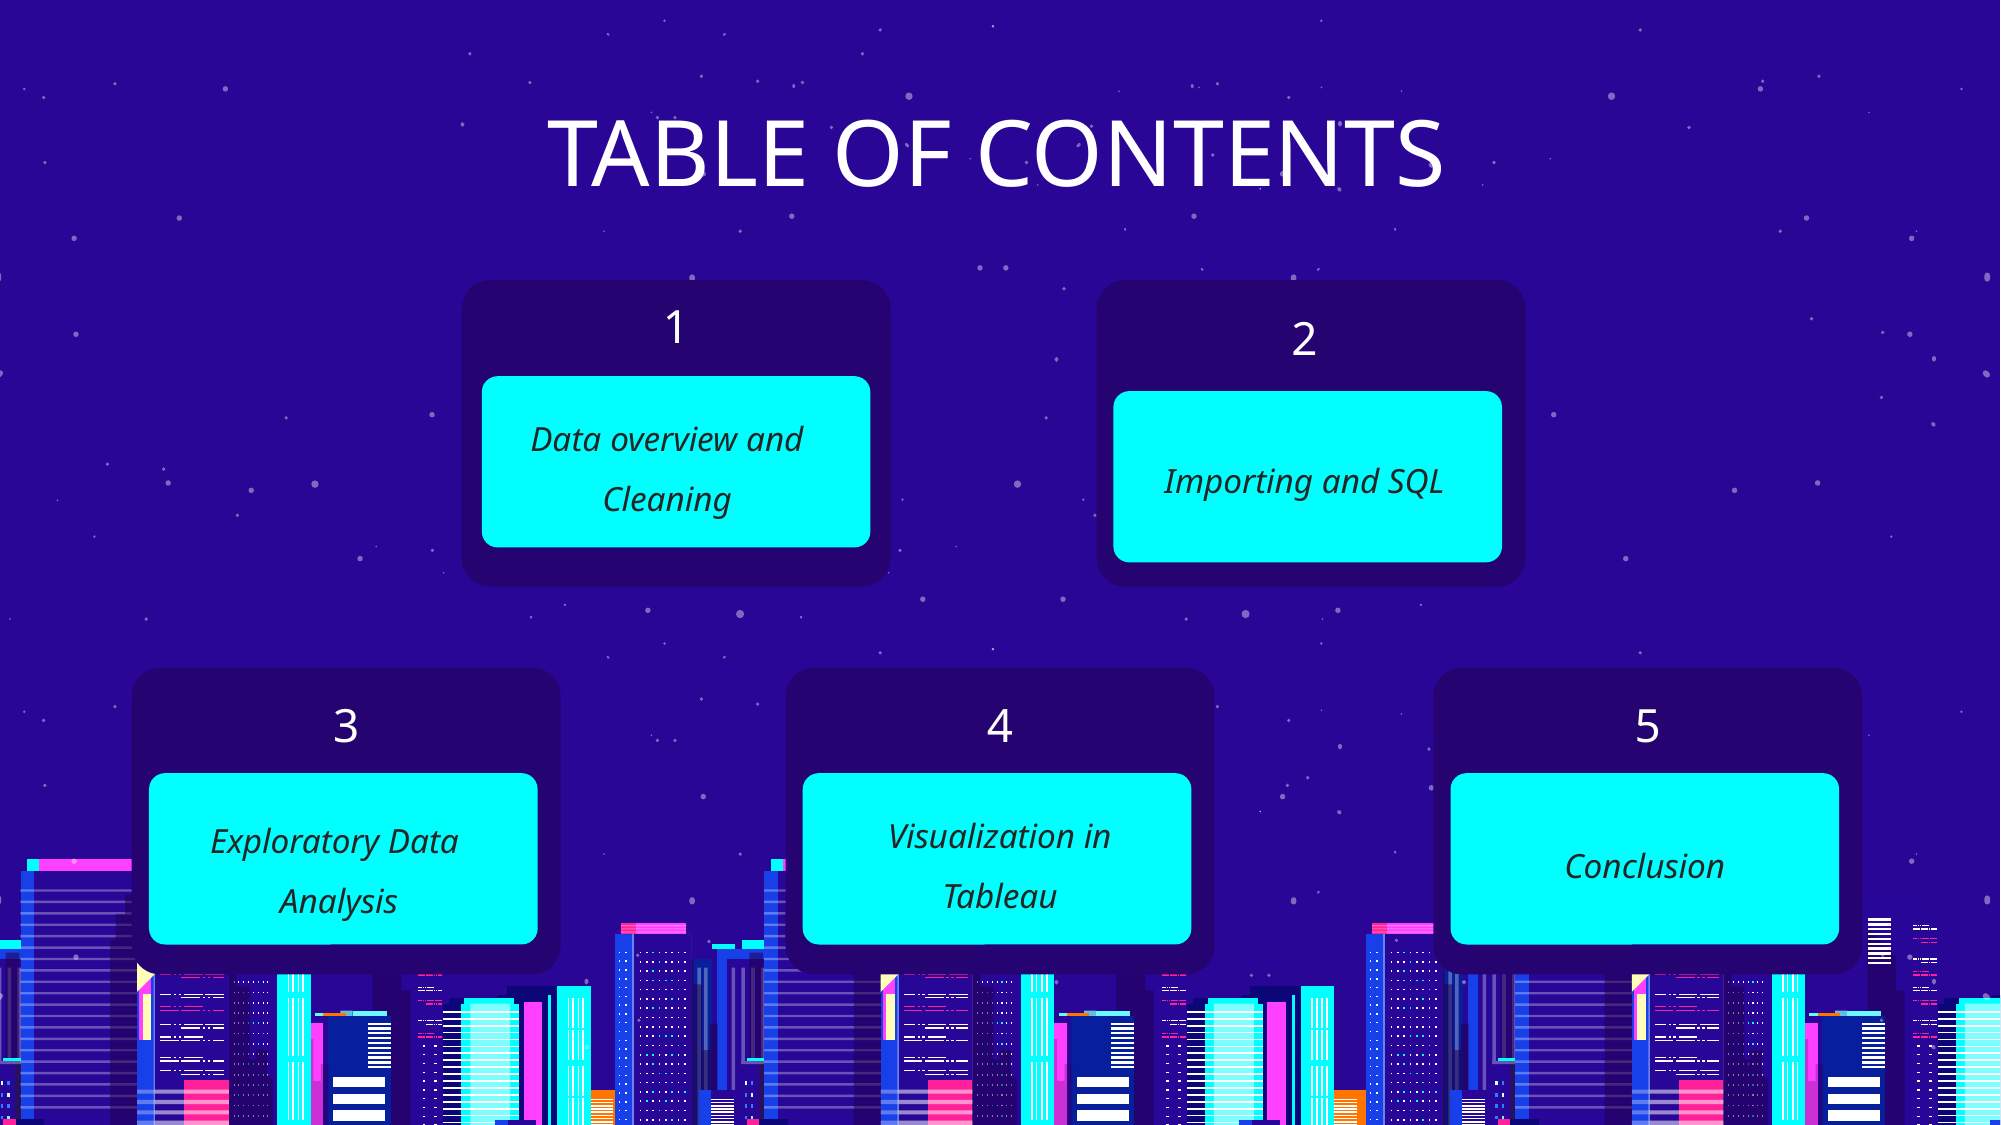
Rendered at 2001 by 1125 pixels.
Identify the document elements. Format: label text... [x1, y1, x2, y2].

text_box Visualization in Tableau [873, 787, 1127, 923]
text_box 5 [1552, 688, 1744, 759]
text_box [460, 279, 892, 588]
text_box [1112, 390, 1504, 564]
text_box Importing and SQL [1149, 433, 1460, 508]
text_box [784, 666, 1216, 976]
text_box [1432, 666, 1864, 976]
text_box [480, 375, 872, 549]
text_box 2 [1145, 302, 1465, 373]
text_box 4 [886, 688, 1114, 759]
text_box [130, 666, 562, 976]
text_box 1 [580, 290, 772, 361]
text_box [147, 772, 539, 946]
text_box TABLE OF CONTENTS [532, 87, 1462, 213]
text_box 3 [207, 688, 485, 759]
text_box [1095, 279, 1527, 588]
text_box Conclusion [1549, 818, 1741, 893]
text_box Exploratory Data Analysis [195, 793, 475, 928]
text_box [1449, 772, 1841, 946]
text_box [801, 772, 1193, 946]
text_box Data overview and Cleaning [515, 391, 819, 526]
